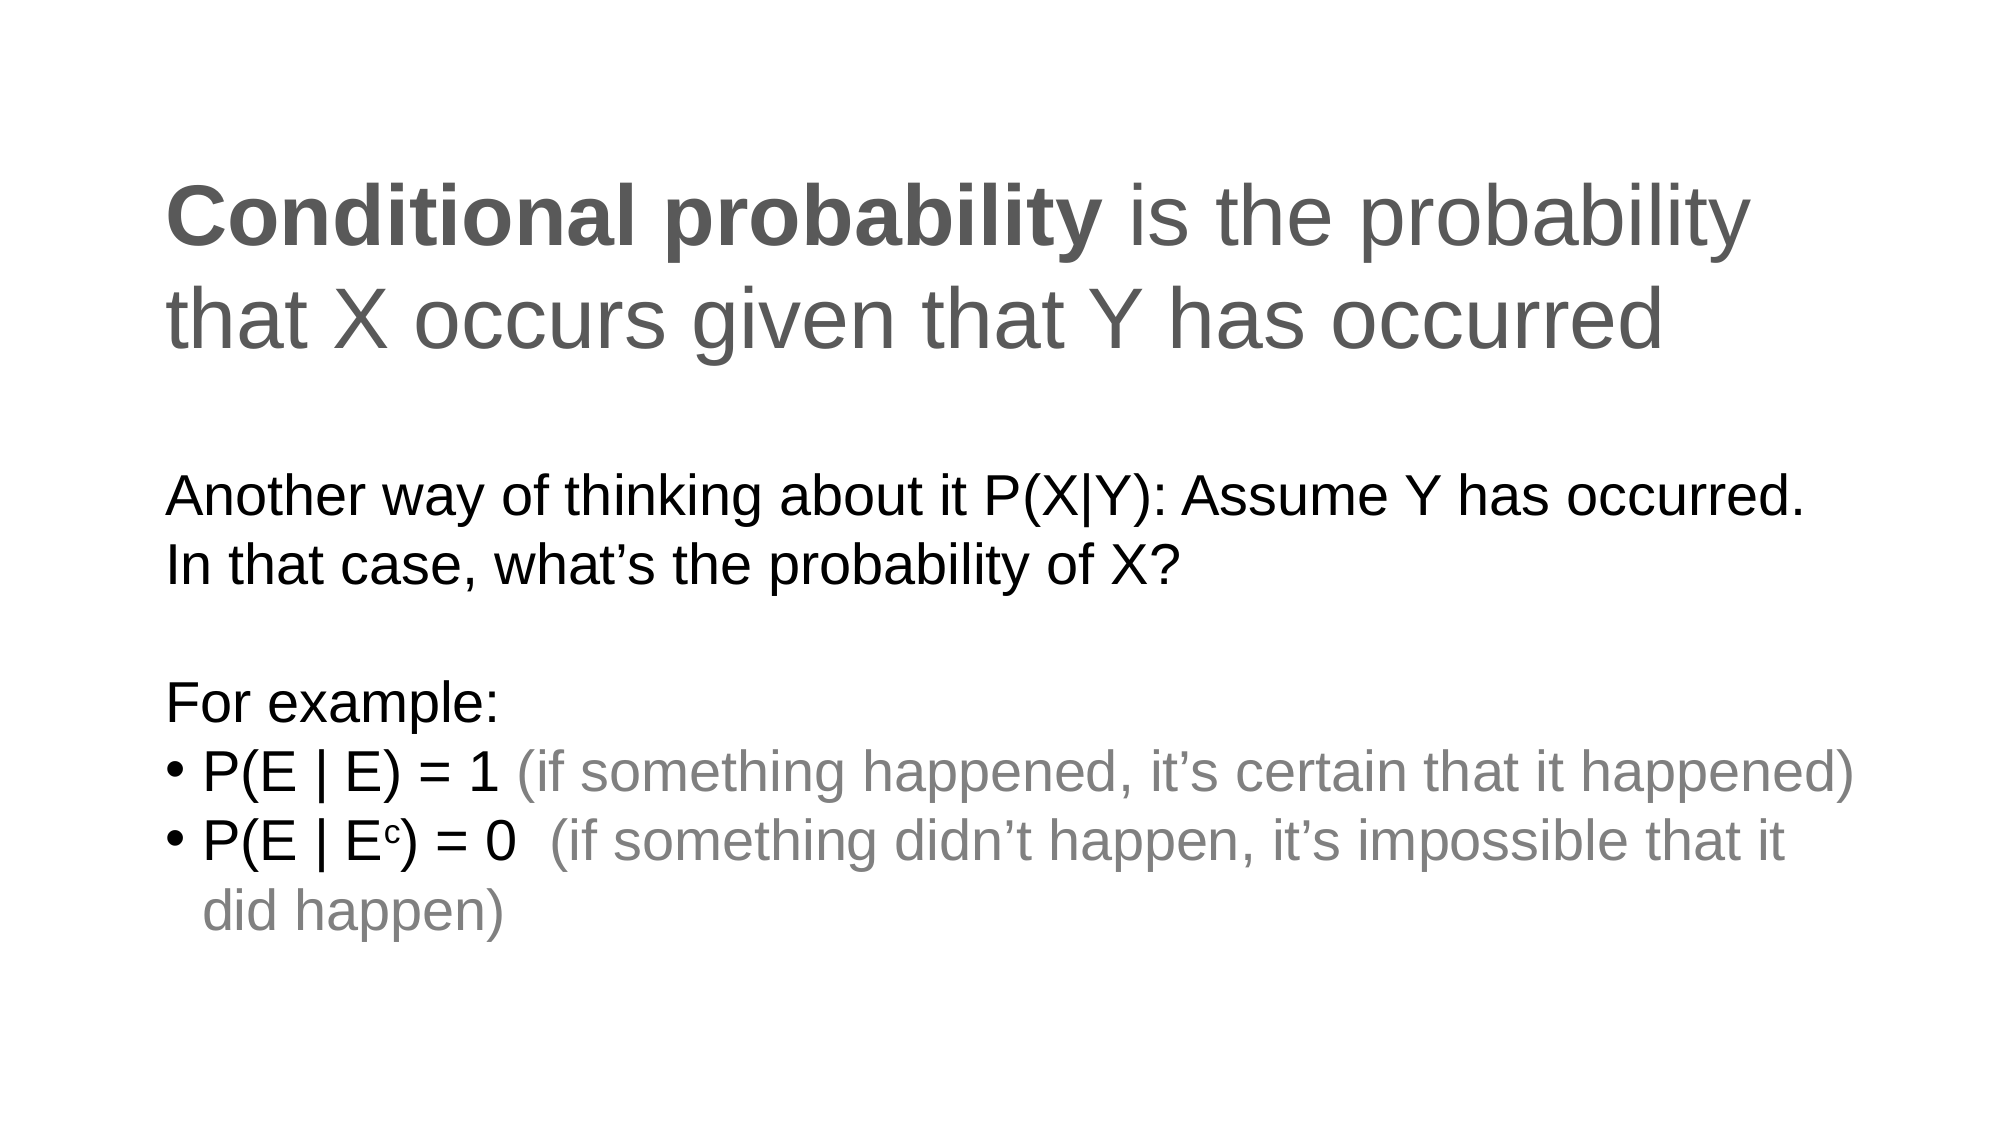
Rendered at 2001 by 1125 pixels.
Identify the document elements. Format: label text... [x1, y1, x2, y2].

title Conditional probability is the probability that X occurs given that Y has occurred [150, 149, 1875, 375]
list Another way of thinking about it P(X|Y): Assume Y has occurred. In that case, what’s the probability of X? For example: P(E | E) = 1 (if something happened, it’s certain that it happened) P(E | Ec) = 0 (if something didn’t happen, it’s impossible that it did happen) [150, 450, 1875, 975]
